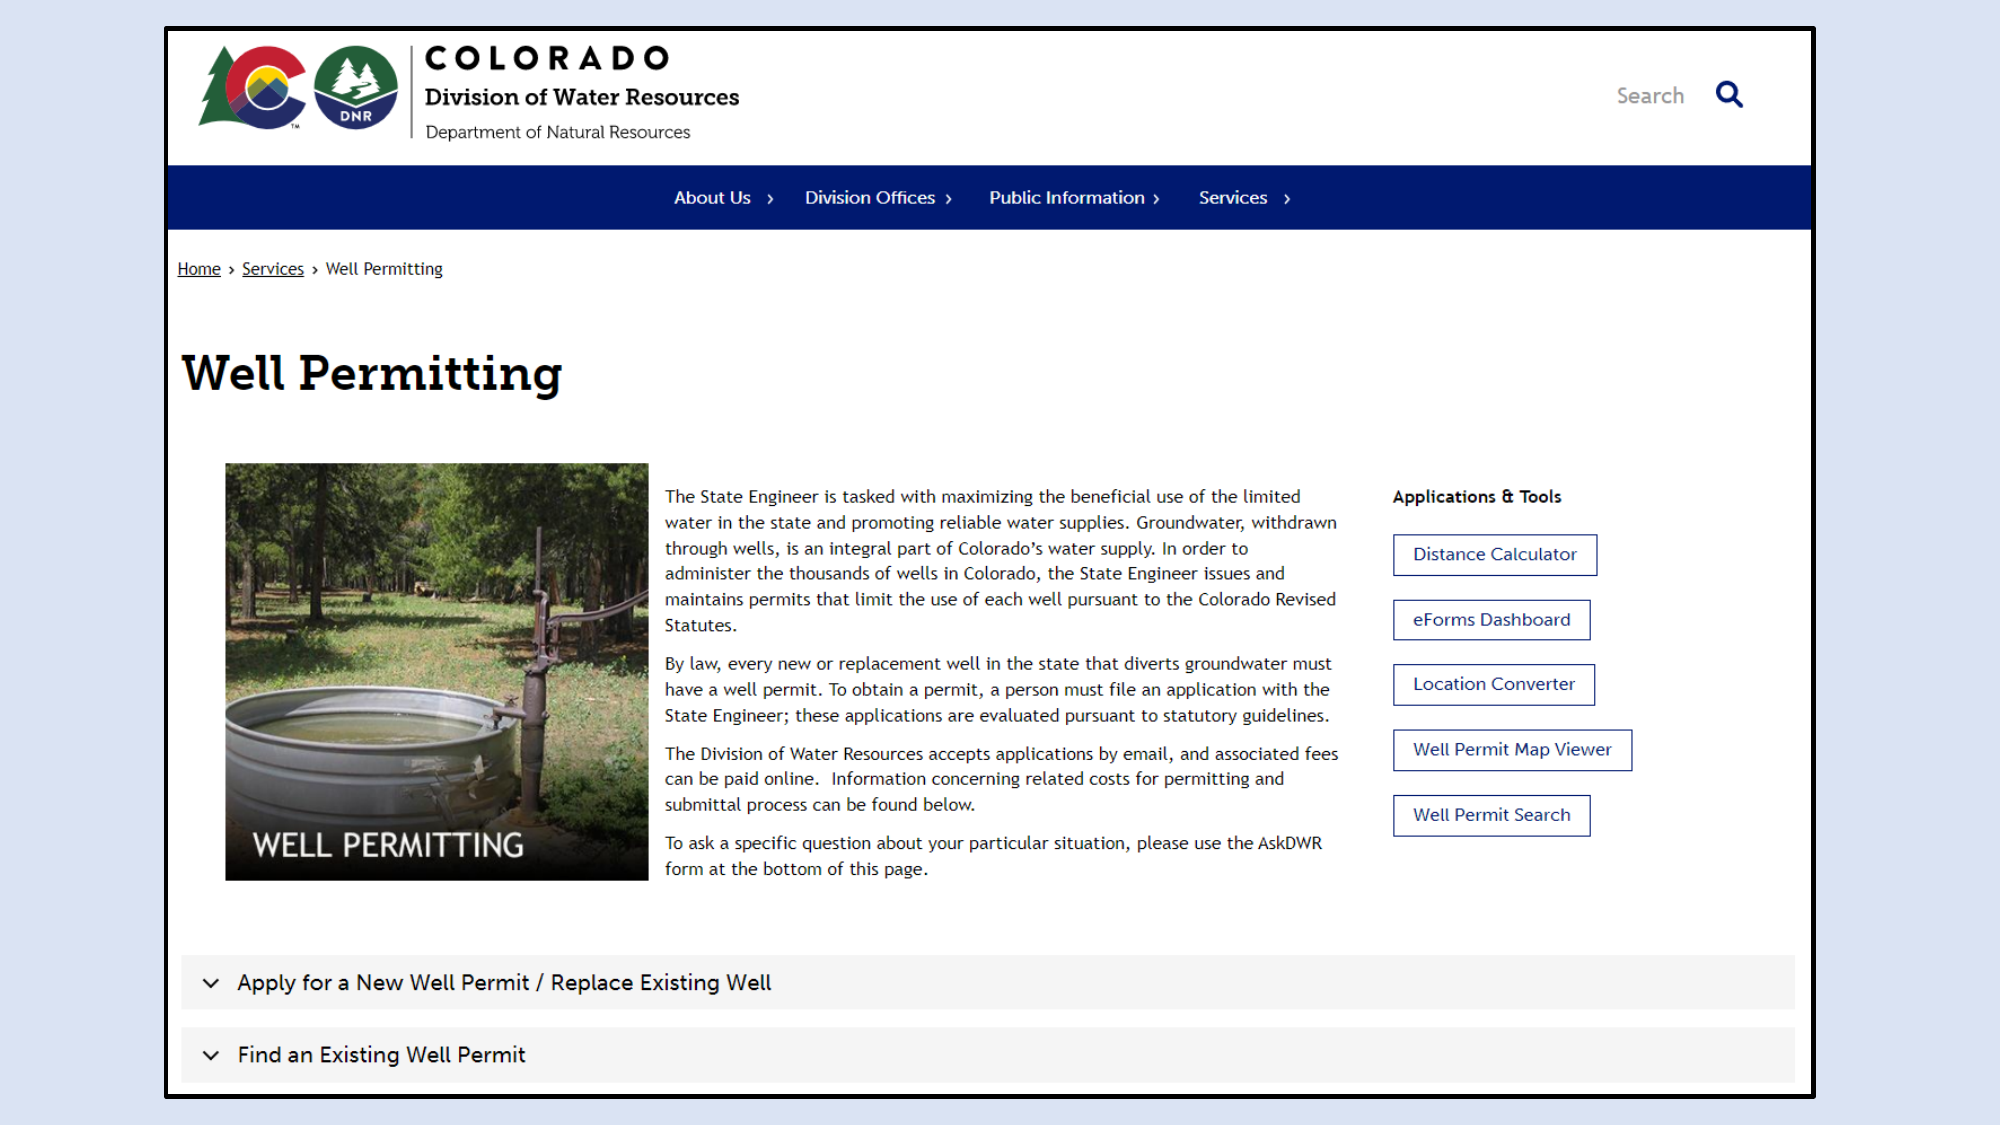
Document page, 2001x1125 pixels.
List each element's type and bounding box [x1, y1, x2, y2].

picture [168, 30, 1812, 1095]
